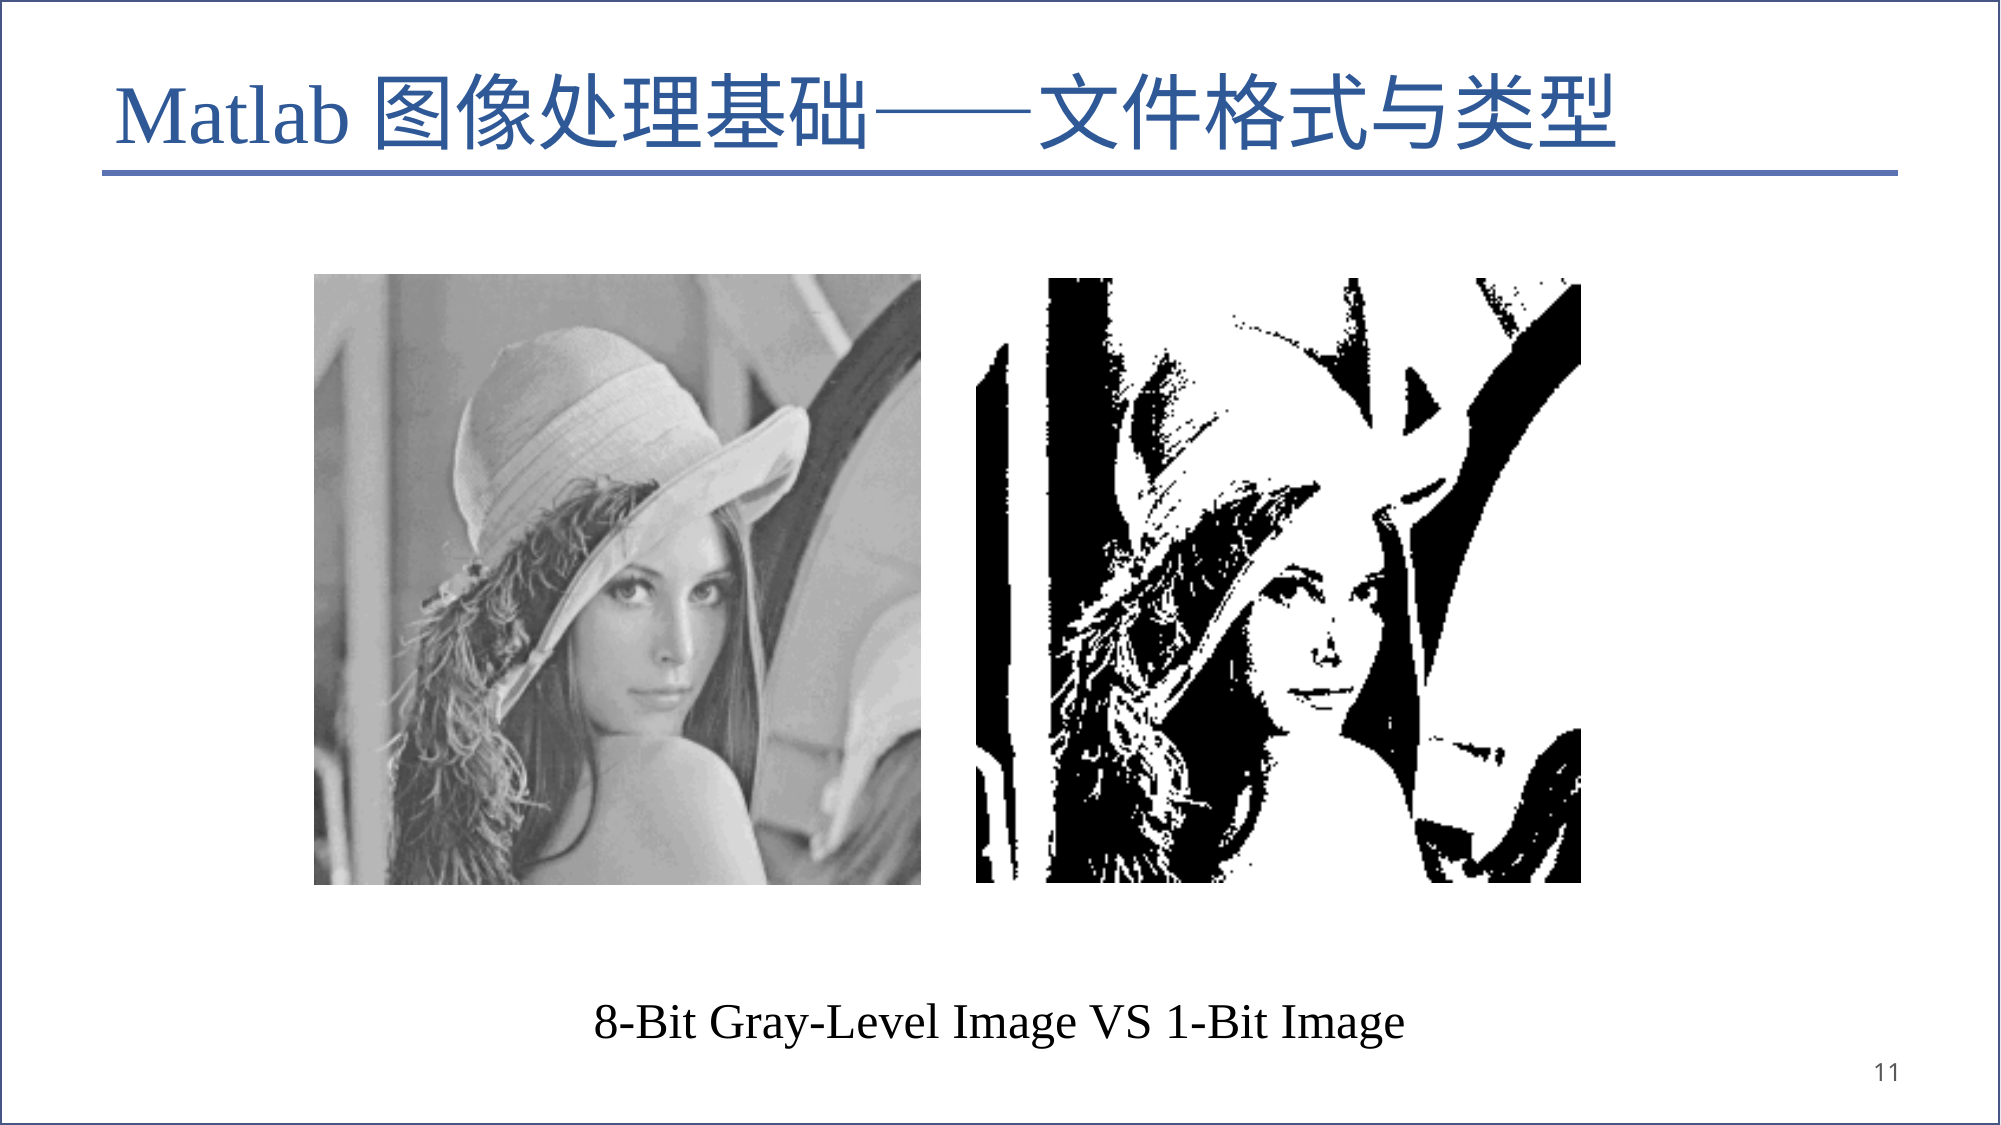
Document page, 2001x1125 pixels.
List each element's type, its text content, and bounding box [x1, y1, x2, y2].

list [314, 274, 921, 885]
slide_number 11 [1868, 1042, 1992, 1103]
picture [976, 278, 1581, 884]
text_box 8-Bit Gray-Level Image VS 1-Bit Image [454, 987, 1545, 1057]
title Matlab图像处理基础——文件格式与类型 [99, 0, 1900, 169]
